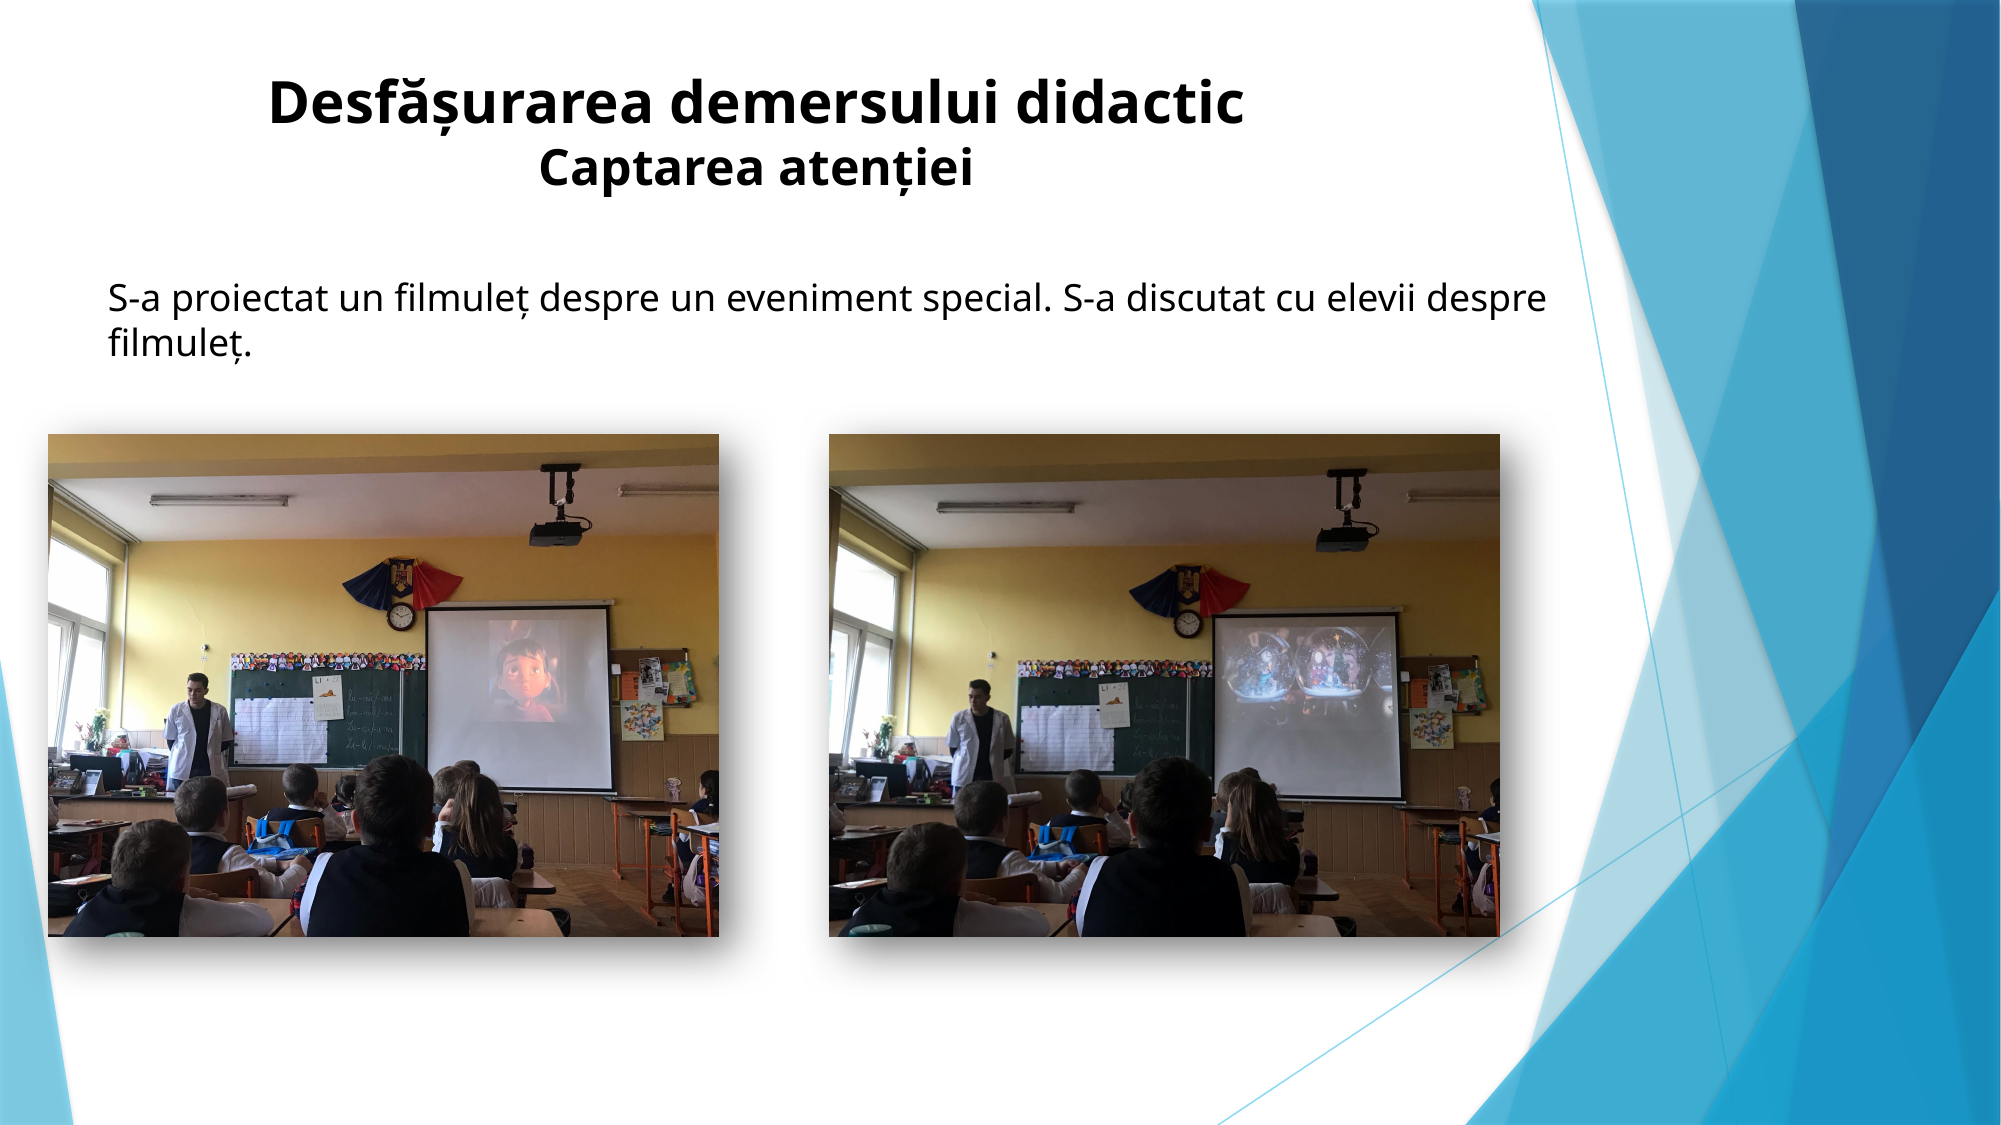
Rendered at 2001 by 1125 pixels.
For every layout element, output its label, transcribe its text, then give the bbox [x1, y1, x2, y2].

text_box S-a proiectat un filmuleț despre un eveniment special. S-a discutat cu elevii despre filmuleț. [93, 266, 1566, 372]
picture [47, 433, 719, 938]
picture [828, 433, 1500, 938]
text_box Desfășurarea demersului didactic Captarea atenției [46, 58, 1467, 203]
